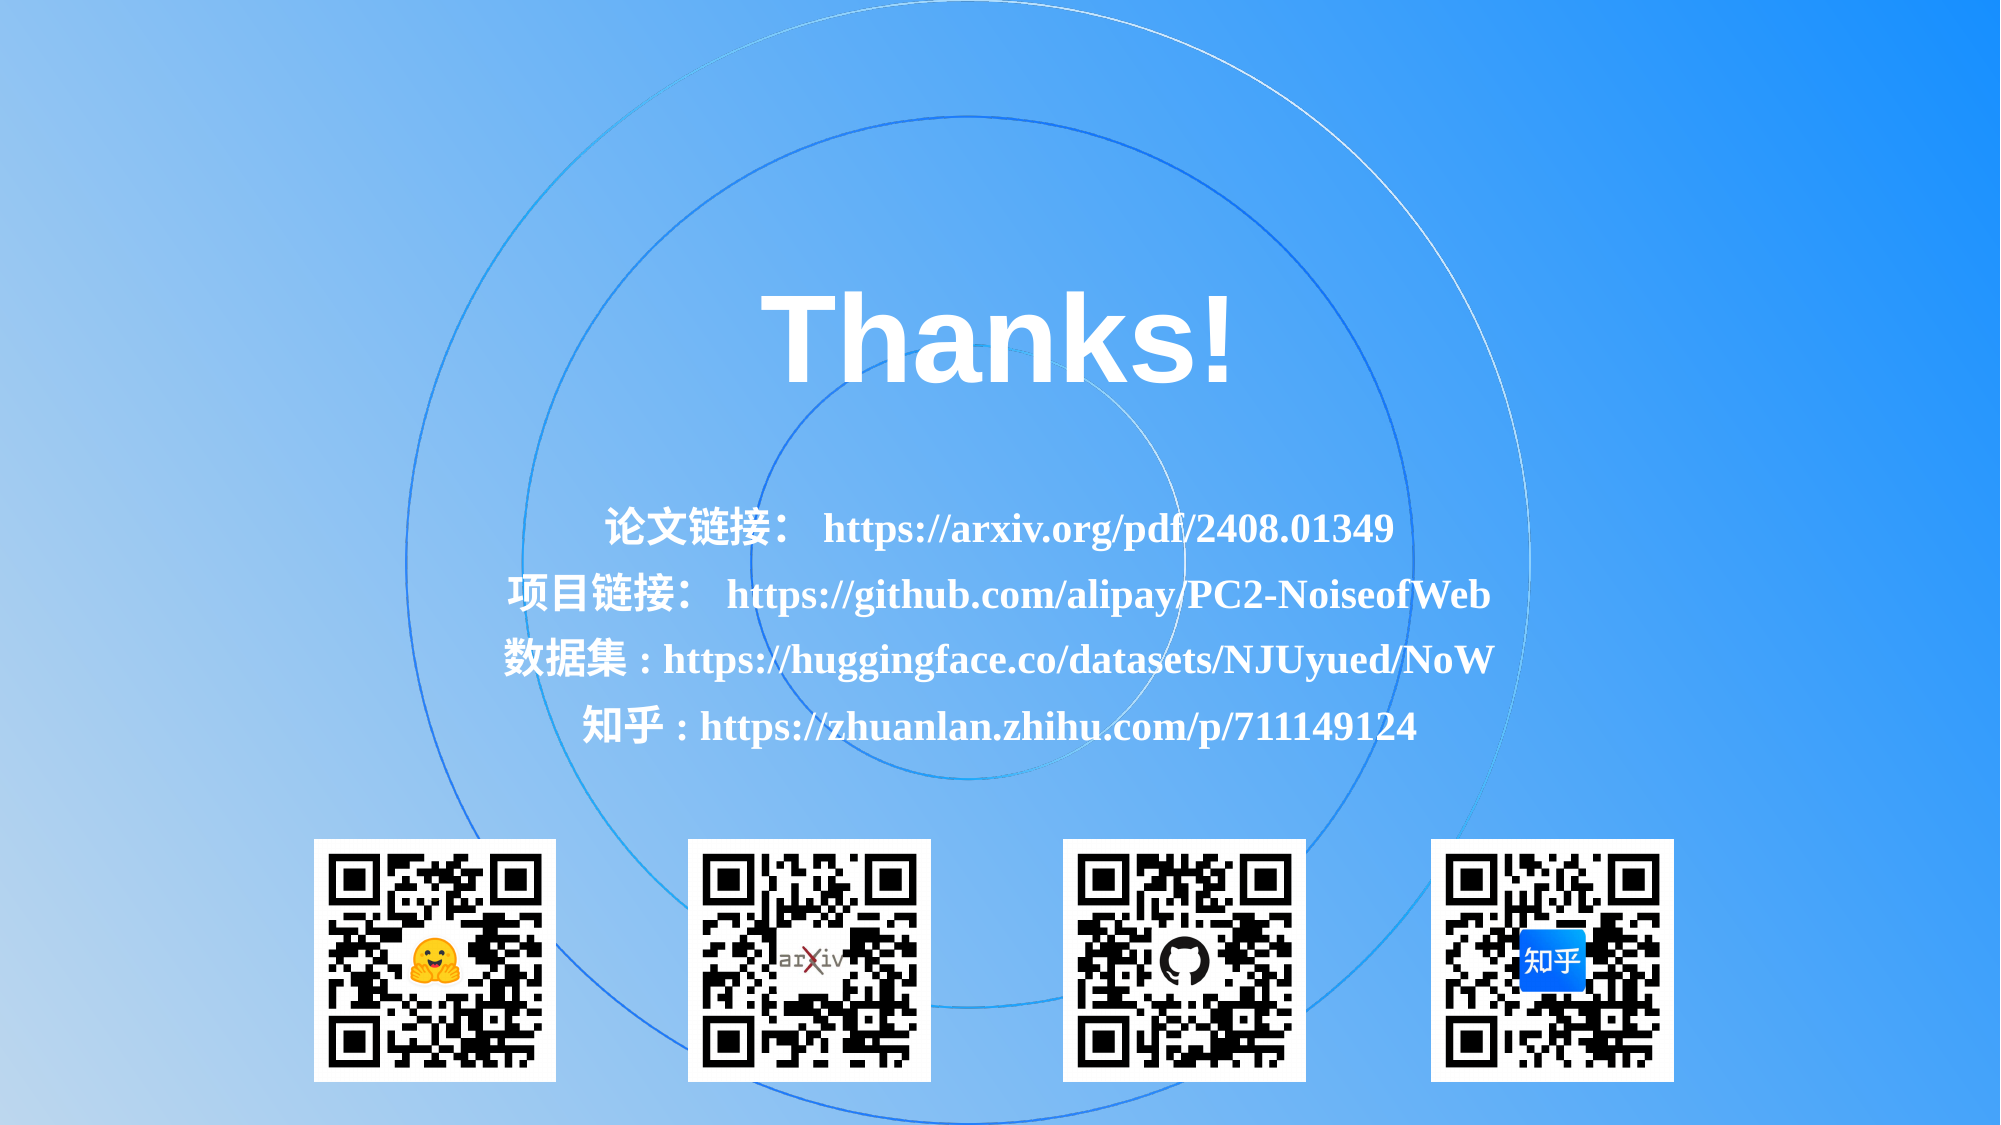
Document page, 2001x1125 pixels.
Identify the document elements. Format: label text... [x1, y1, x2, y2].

picture [313, 839, 556, 1082]
picture [688, 839, 931, 1082]
text_box 论文链接：https://arxiv.org/pdf/2408.01349 项目链接：https://github.com/alipay/PC2-NoiseofWeb 数据集: https://huggingface.co/datasets/NJUyued/NoW 知乎: https://zhuanlan.zhihu.com/p/711149124 [378, 499, 1622, 757]
text_box Thanks! [500, 266, 1500, 417]
picture [617, 0, 1531, 499]
picture [1063, 757, 1674, 1125]
